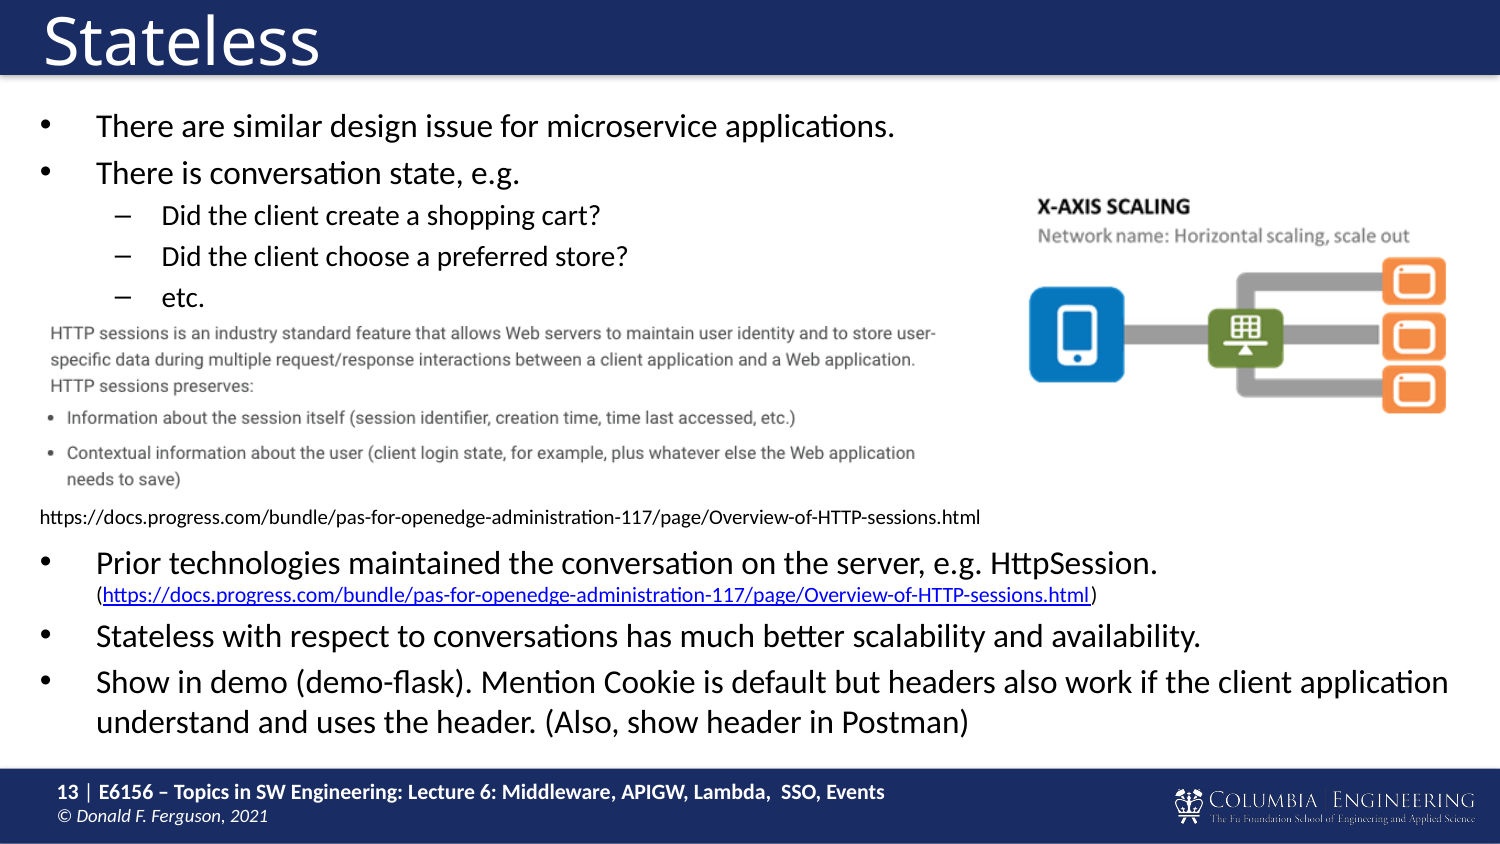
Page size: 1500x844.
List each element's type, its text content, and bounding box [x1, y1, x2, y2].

text_box https://docs.progress.com/bundle/pas-for-openedge-administration-117/page/Overview-of-HTTP-sessions.html [24, 496, 1079, 537]
picture [1024, 184, 1463, 423]
picture [38, 314, 943, 493]
title Stateless [28, 0, 1450, 73]
list There are similar design issue for microservice applications. There is conversation state, e.g. Did the client create a shopping cart? Did the client choose a preferred store? etc. Prior technologies maintained the conversation on the server, e.g. HttpSession. (https://docs.progress.com/bundle/pas-for-openedge-administration-117/page/Overview-of-HTTP-sessions.html) Stateless with respect to conversations has much better scalability and availability. Show in demo (demo-flask). Mention Cookie is default but headers also work if the client application understand and uses the header. (Also, show header in Postman) [24, 96, 1475, 760]
